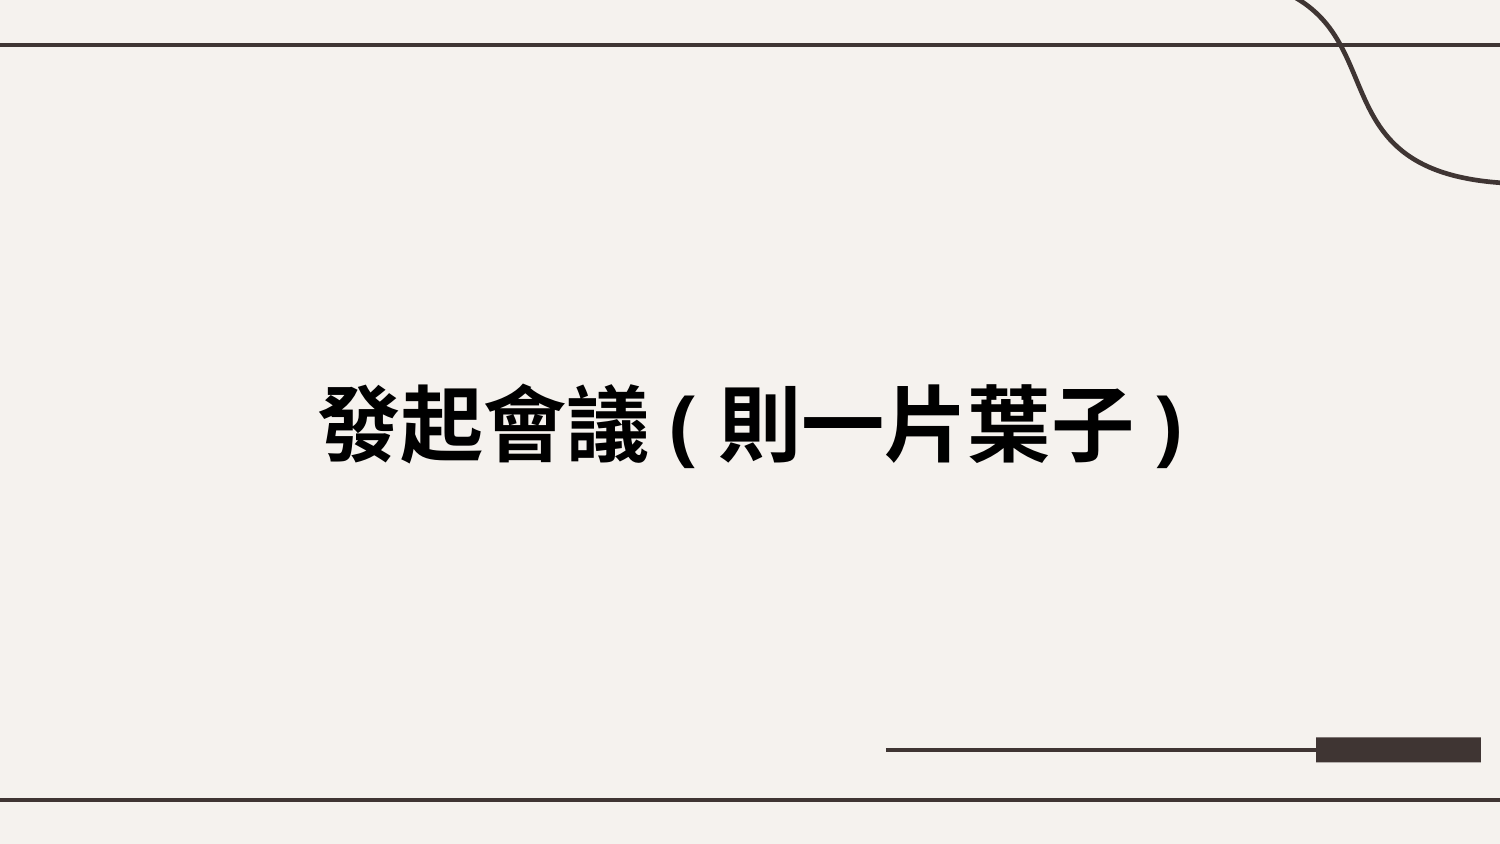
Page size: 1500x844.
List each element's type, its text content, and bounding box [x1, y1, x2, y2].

text_box 發起會議(則一片葉子) [51, 356, 1449, 487]
text_box [1316, 737, 1481, 763]
